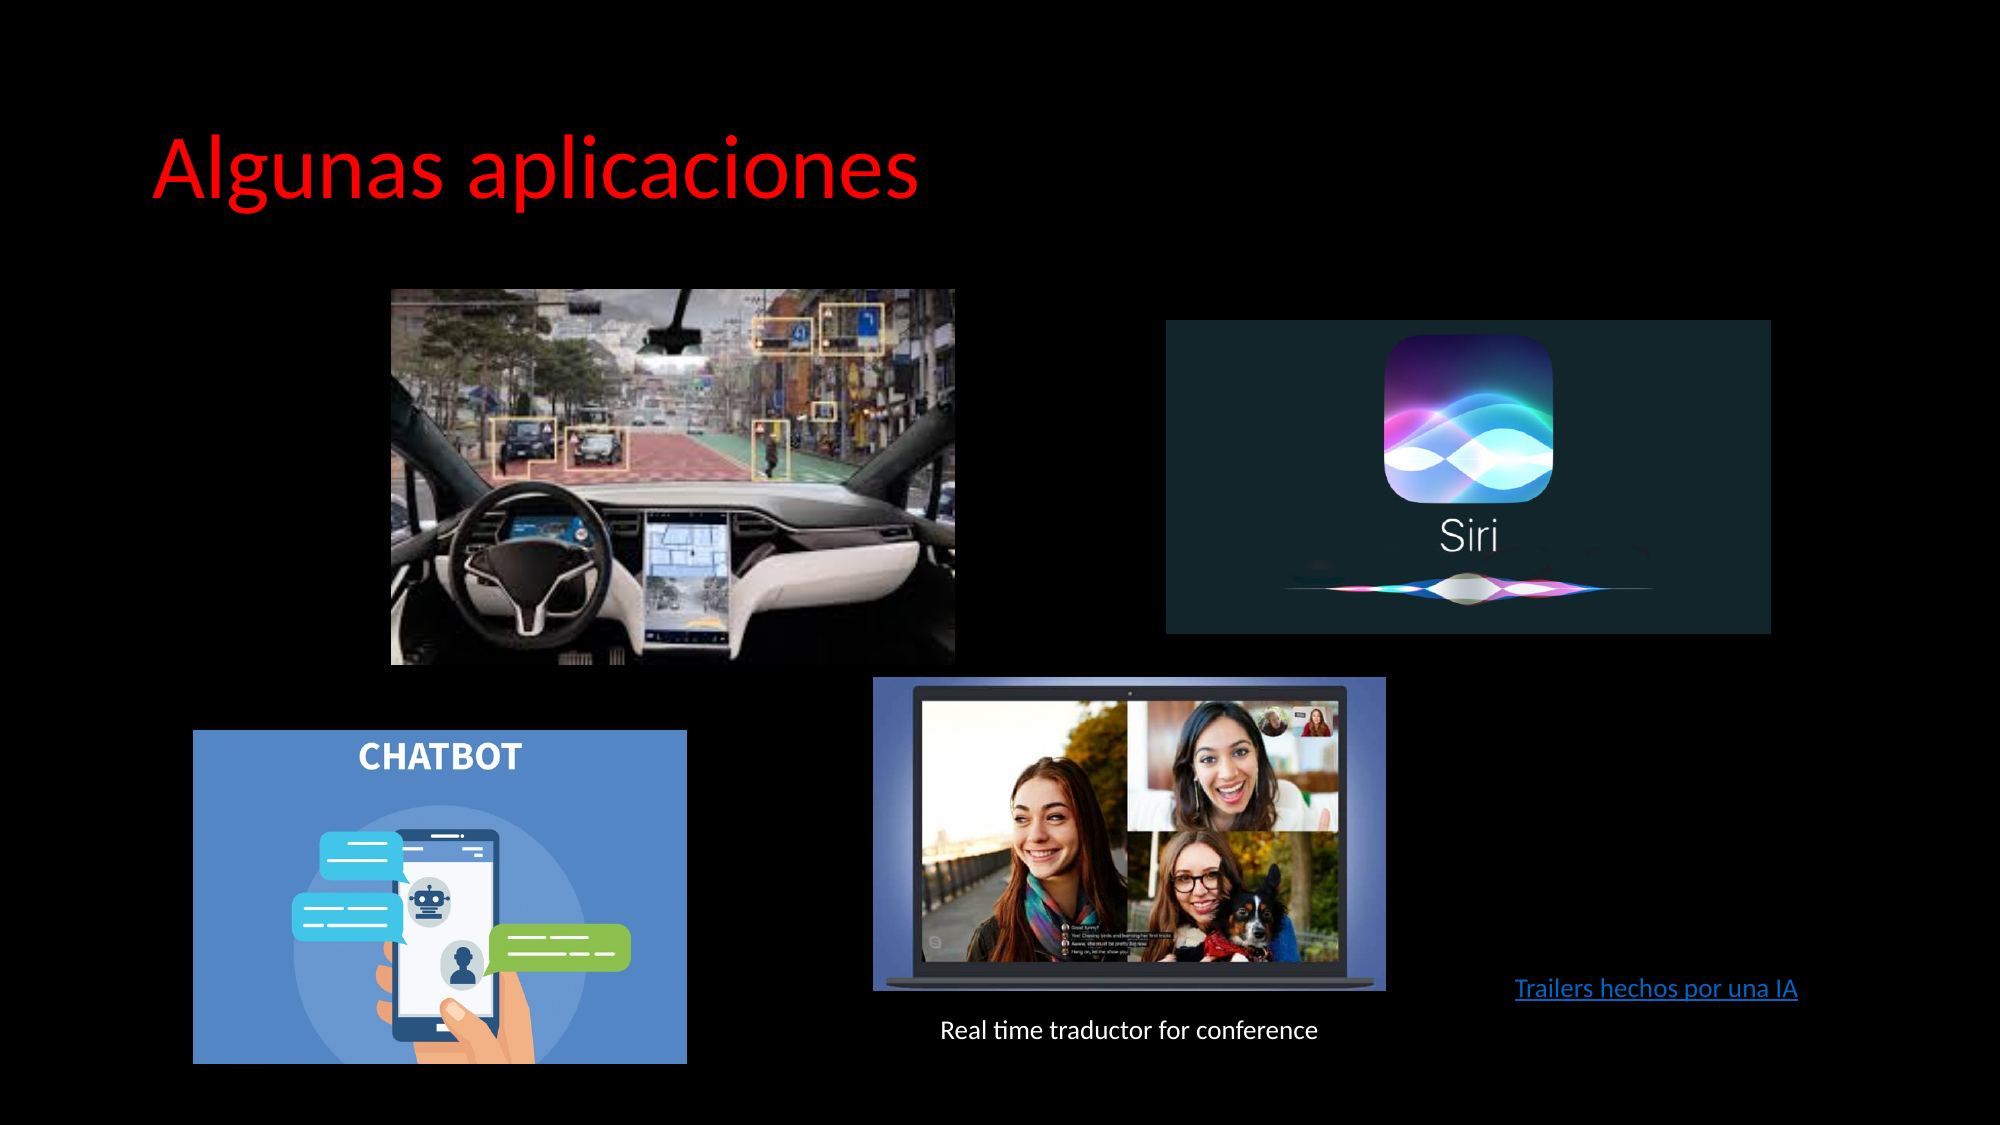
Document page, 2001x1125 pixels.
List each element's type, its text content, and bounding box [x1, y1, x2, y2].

title Algunas aplicaciones [137, 59, 1863, 278]
picture [1166, 320, 1772, 634]
text_box Trailers hechos por una IA [1409, 962, 1903, 1048]
picture [391, 289, 956, 666]
picture [873, 676, 1386, 991]
picture [193, 730, 687, 1064]
text_box Real time traductor for conference [883, 1004, 1376, 1090]
